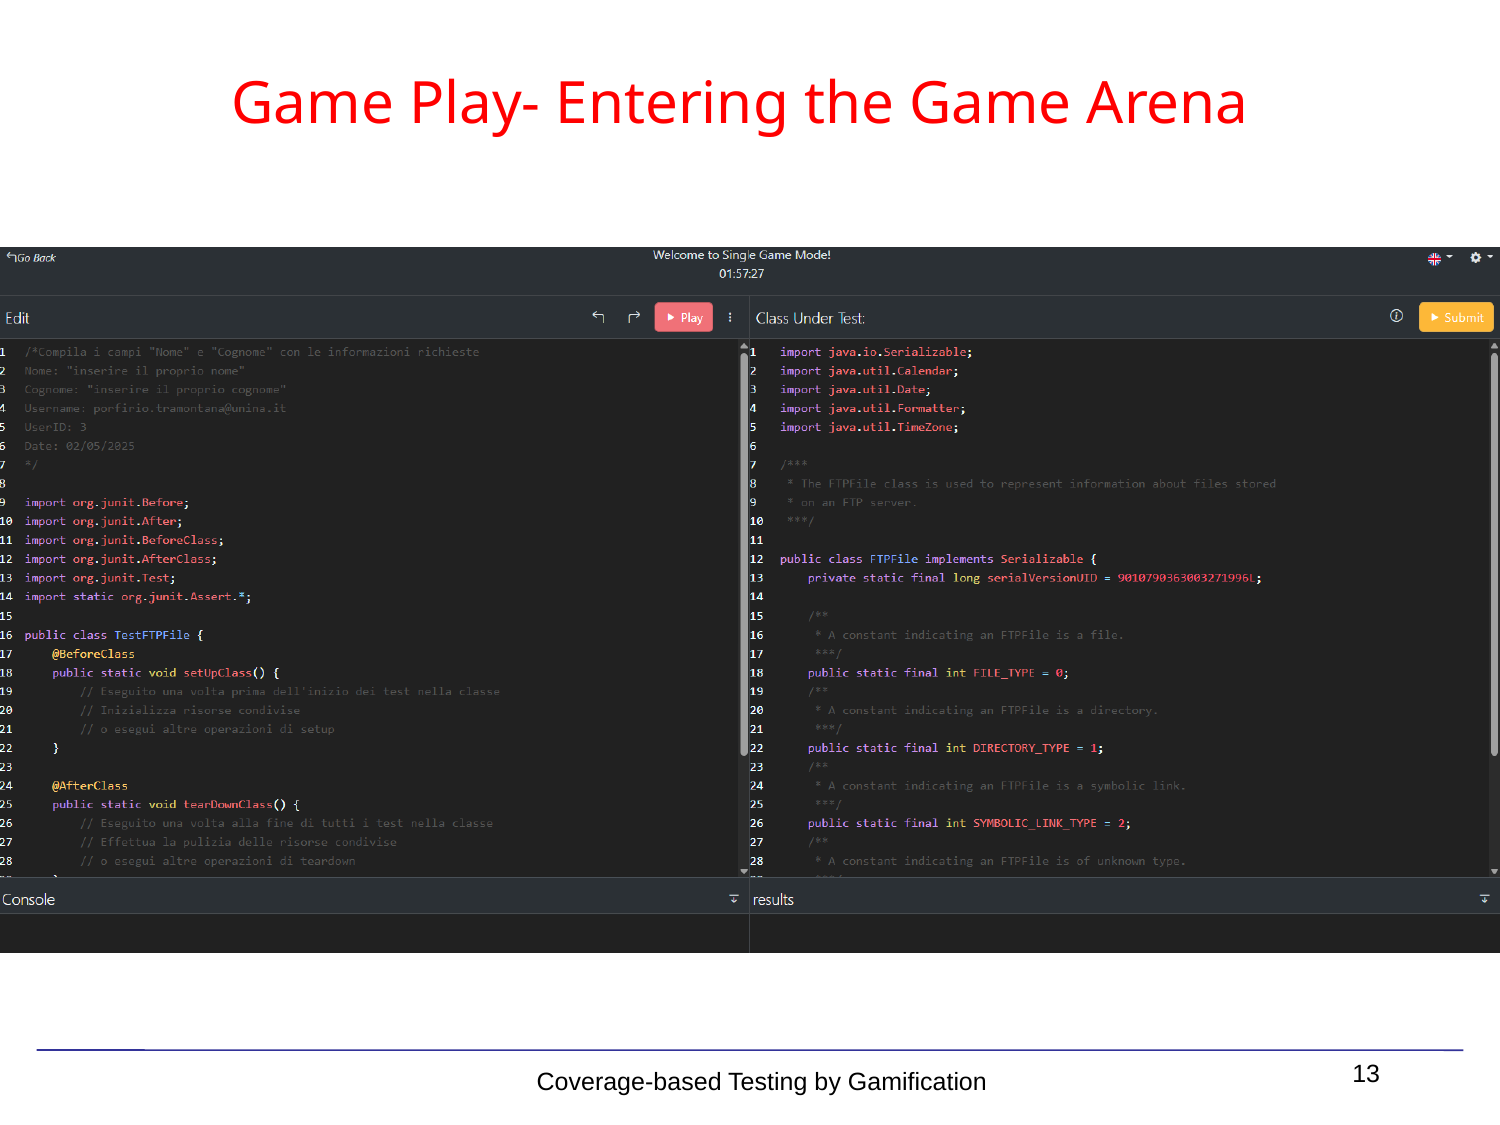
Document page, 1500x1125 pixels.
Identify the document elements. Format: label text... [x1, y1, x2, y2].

title Game Play- Entering the Game Arena [35, 57, 1461, 143]
footer Coverage-based Testing by Gamification [337, 1057, 1188, 1120]
picture [0, 247, 1500, 953]
slide_number 13 [1337, 1050, 1475, 1125]
